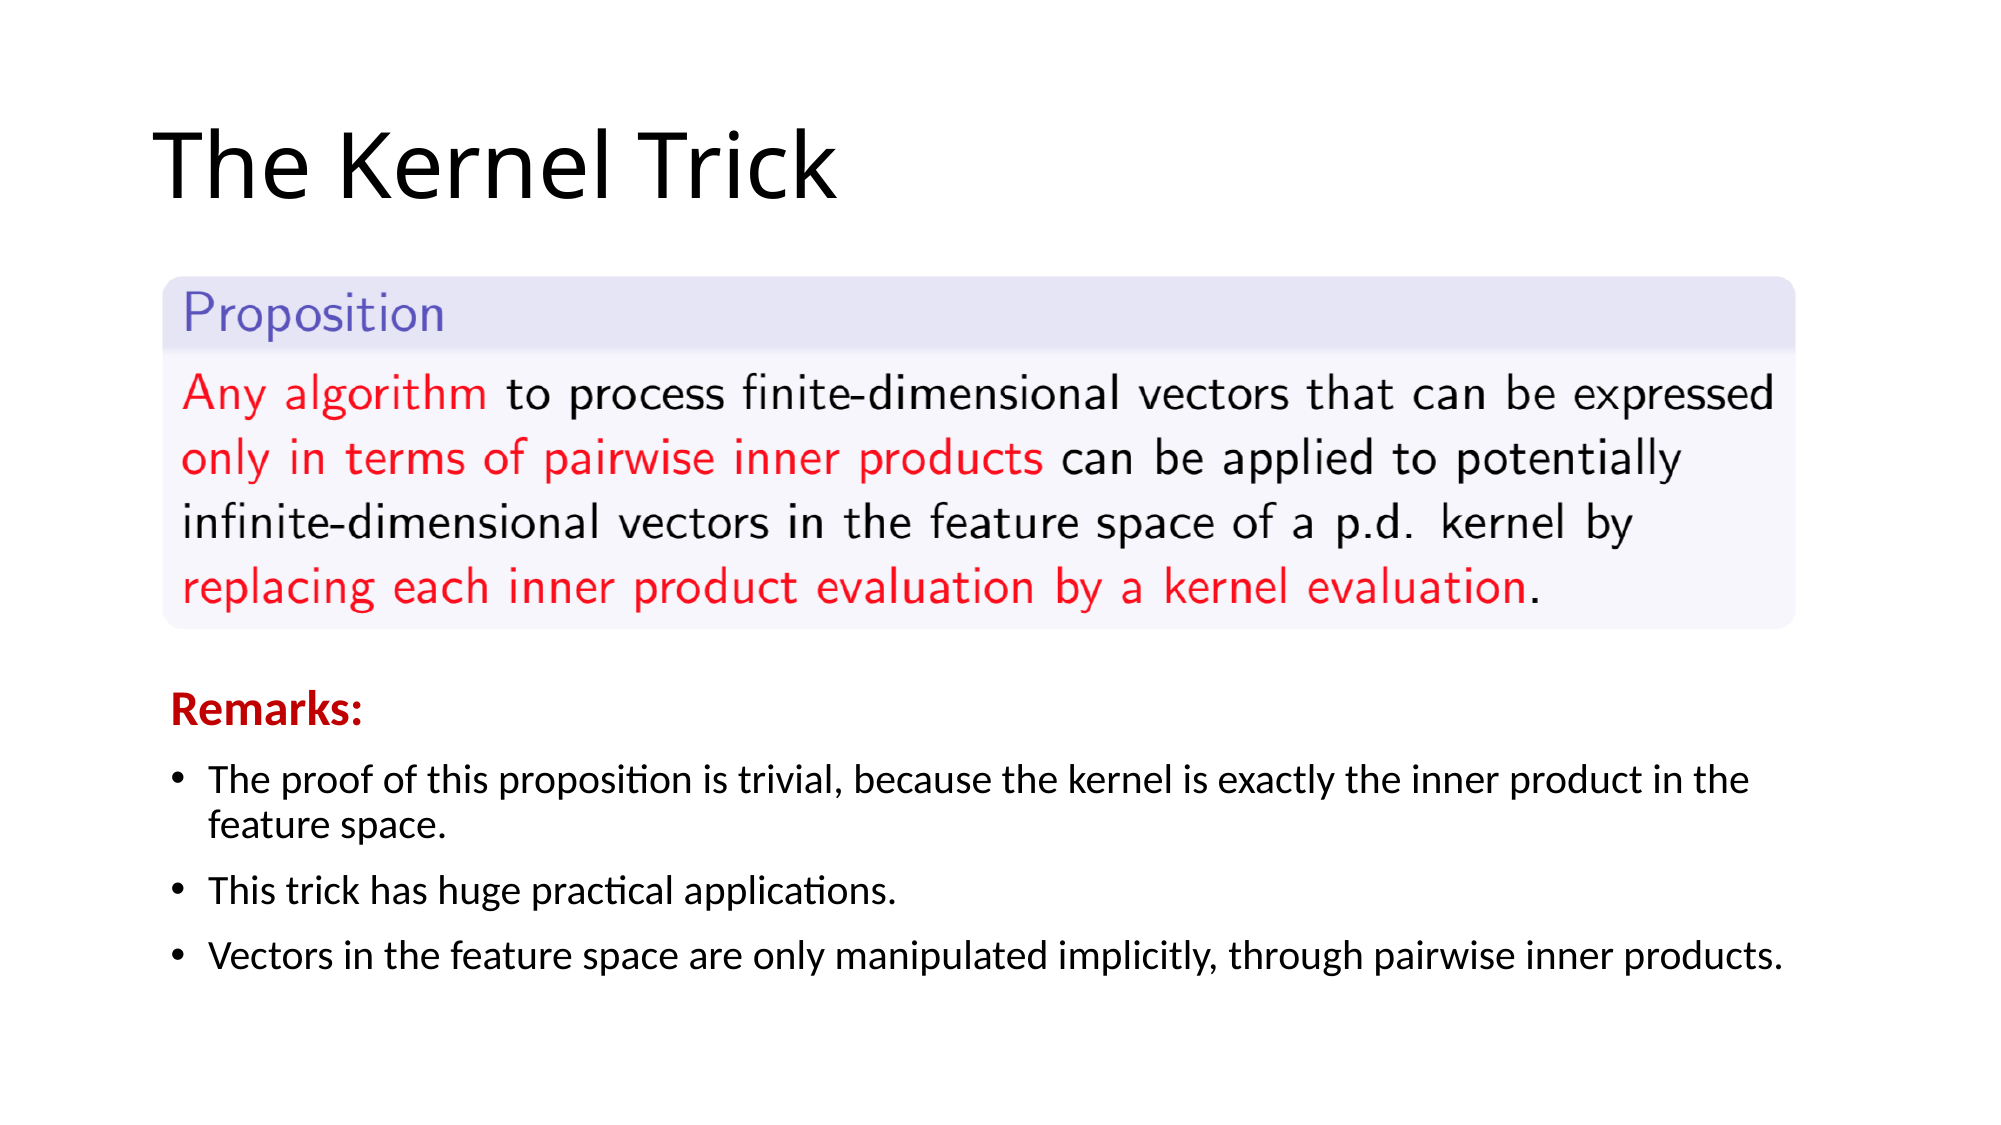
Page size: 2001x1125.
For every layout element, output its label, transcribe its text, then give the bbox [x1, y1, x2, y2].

title The Kernel Trick [137, 59, 1863, 278]
picture [155, 267, 1806, 638]
list Remarks: The proof of this proposition is trivial, because the kernel is exactly the inner product in the feature space. This trick has huge practical applications. Vectors in the feature space are only manipulated implicitly, through pairwise inner products. [155, 675, 1863, 1051]
